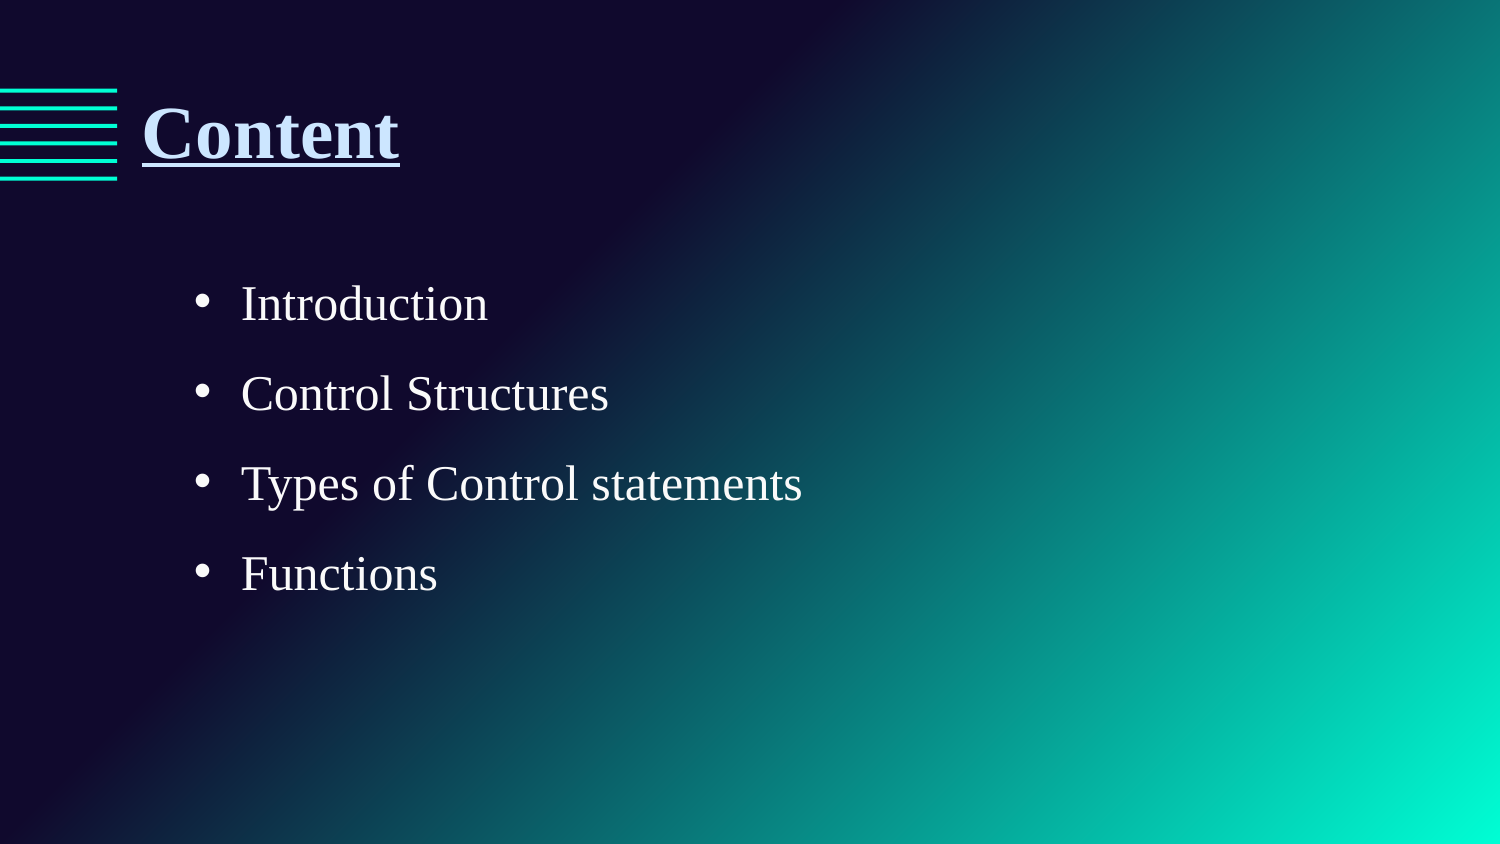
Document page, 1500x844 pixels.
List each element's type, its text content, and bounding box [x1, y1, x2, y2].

text_box Content [126, 76, 1459, 181]
text_box Introduction Control Structures Types of Control statements Functions [179, 233, 1137, 608]
